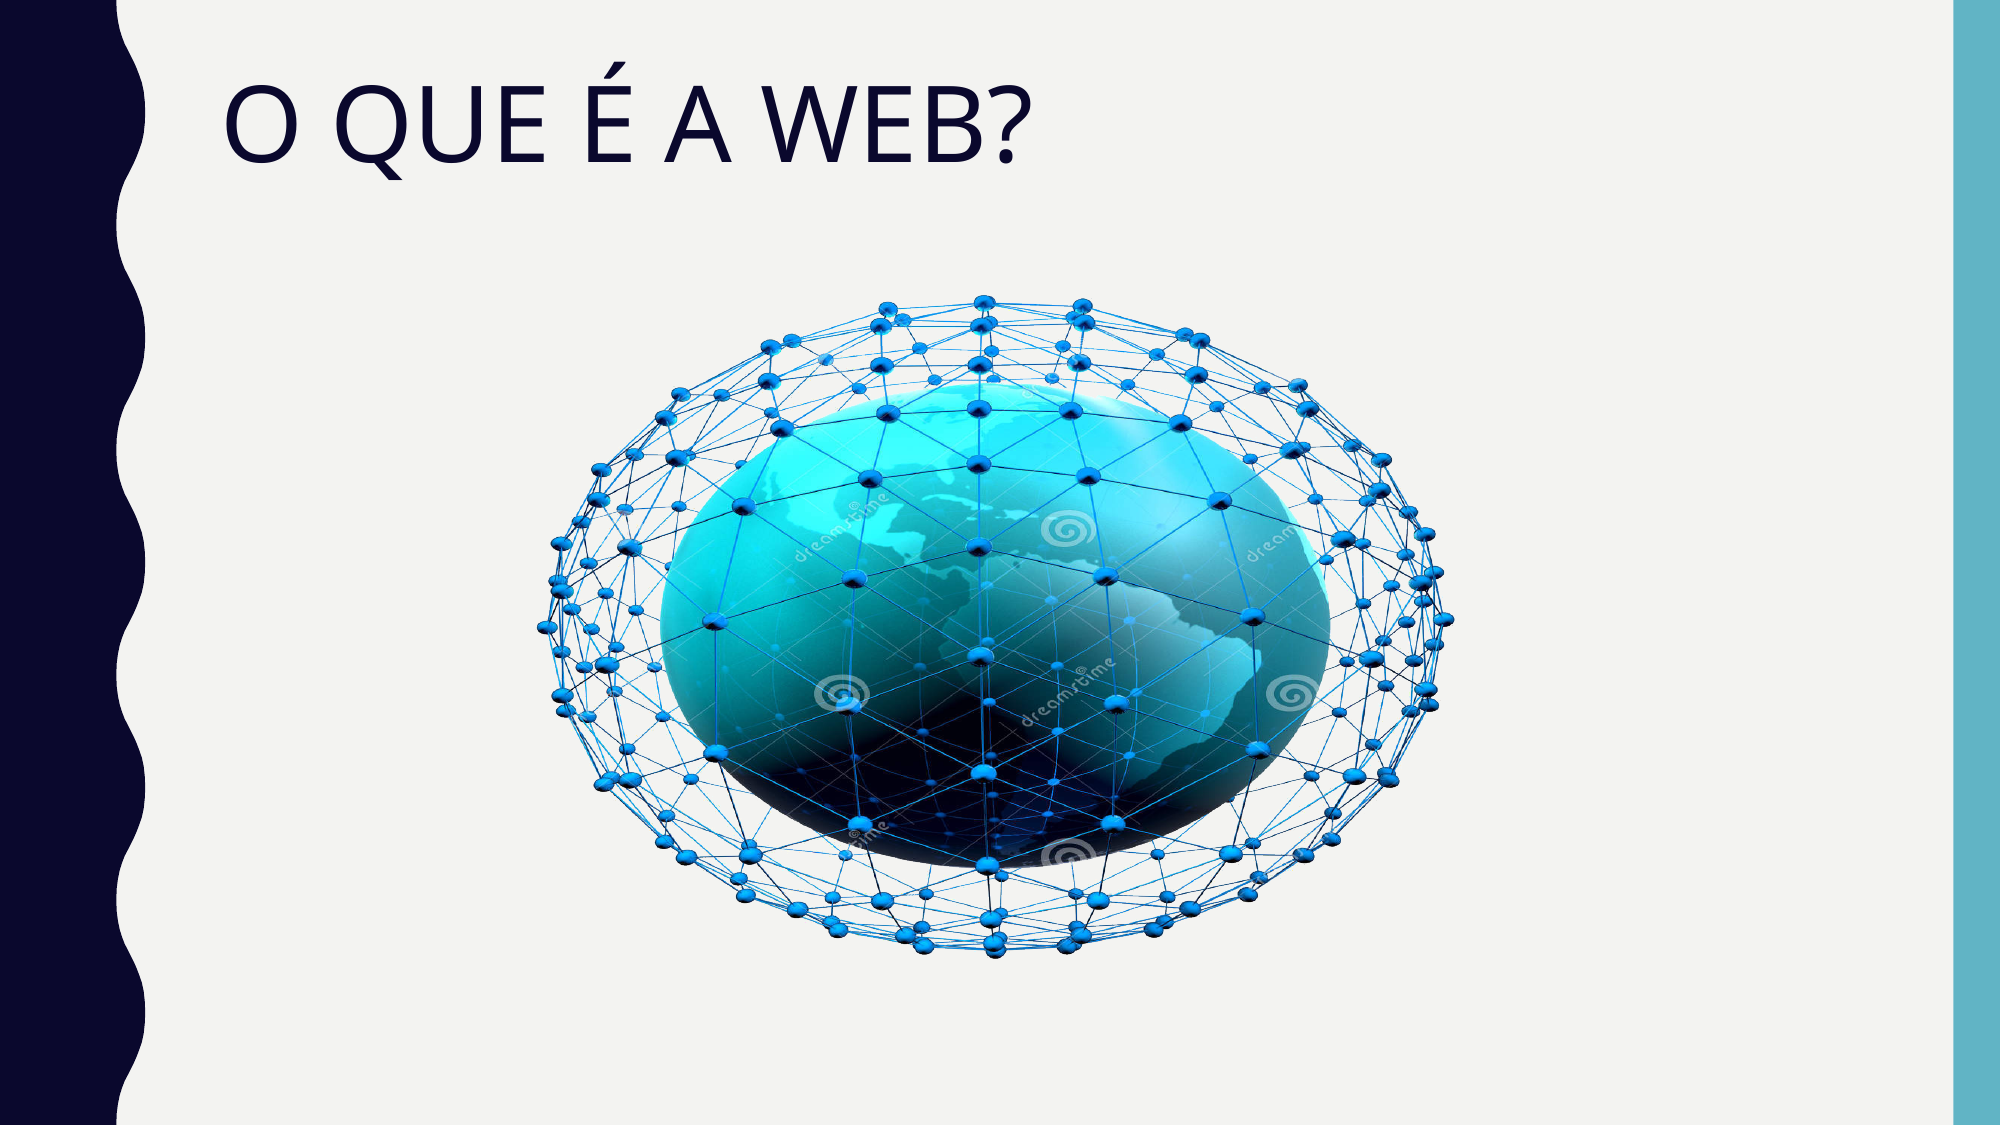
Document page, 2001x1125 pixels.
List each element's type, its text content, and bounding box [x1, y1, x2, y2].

picture [524, 287, 1476, 976]
title O QUE É A WEB? [218, 54, 1323, 245]
